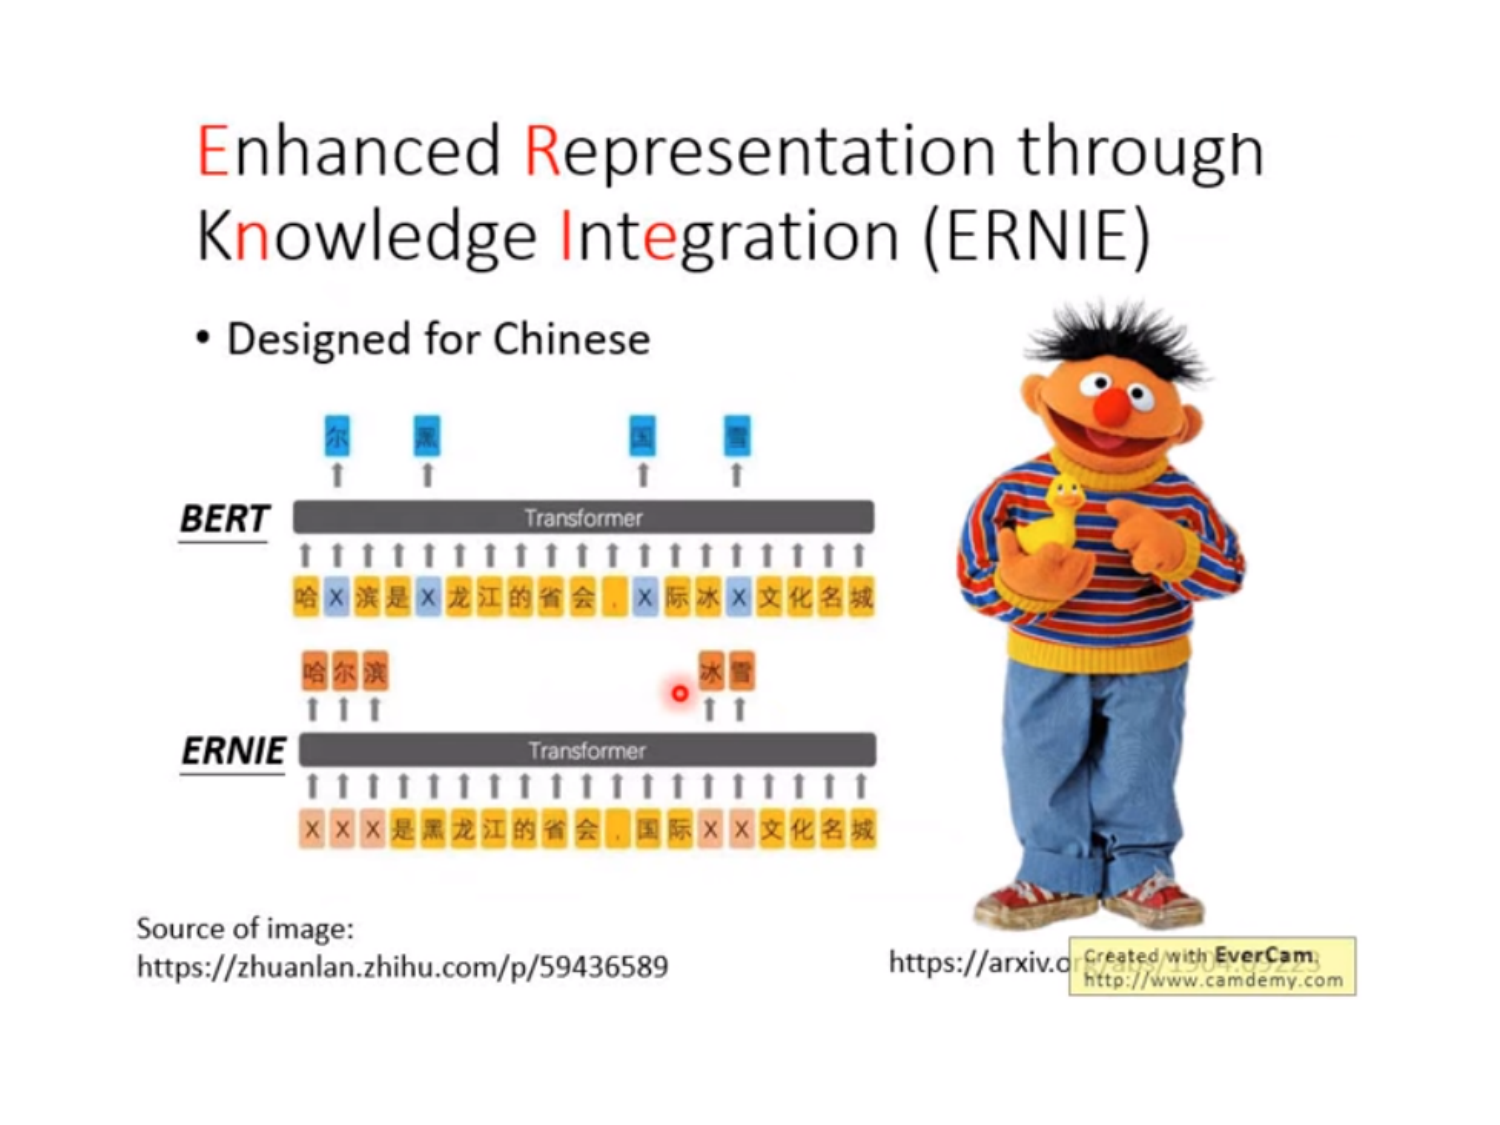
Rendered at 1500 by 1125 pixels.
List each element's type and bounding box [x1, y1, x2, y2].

picture [111, 101, 1362, 1000]
